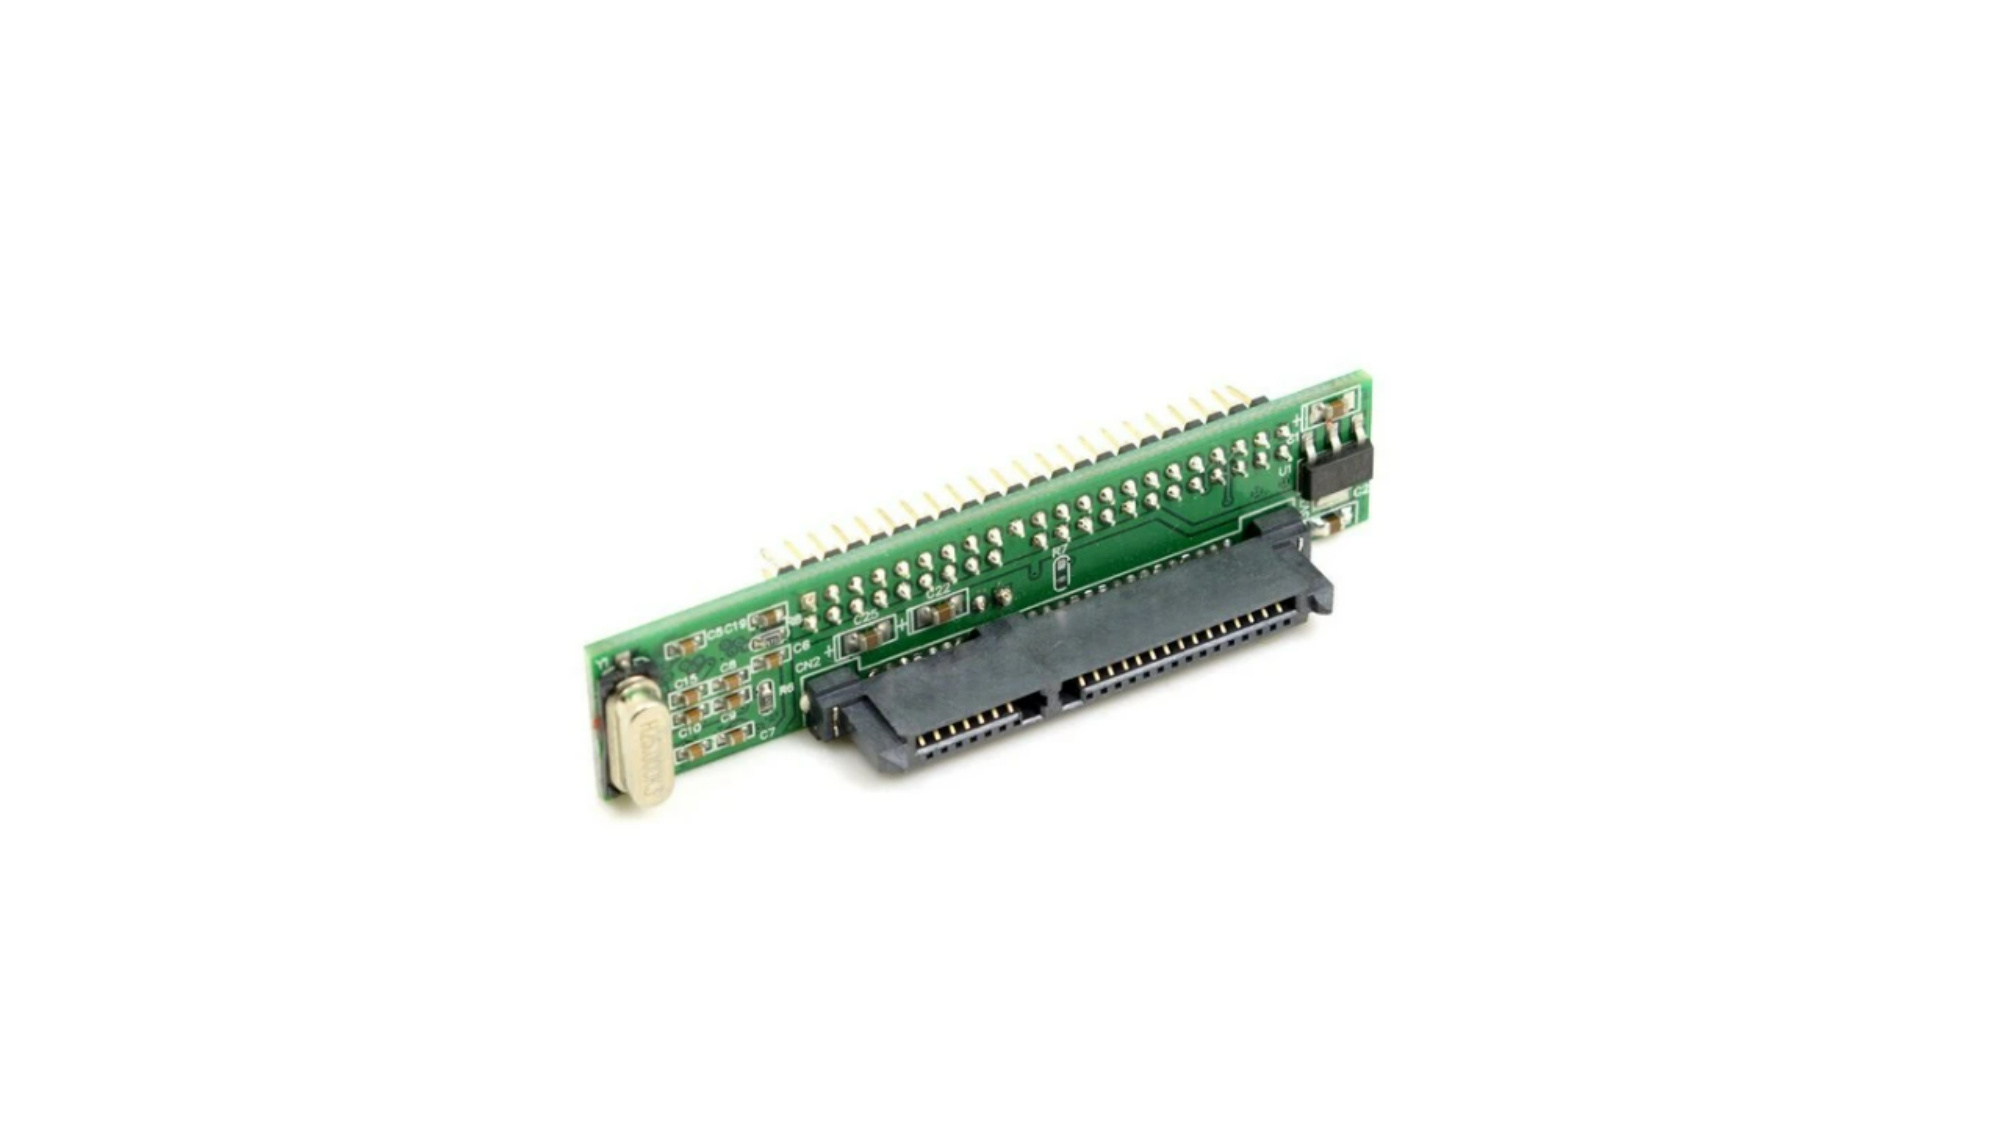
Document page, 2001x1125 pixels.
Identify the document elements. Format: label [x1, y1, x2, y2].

picture [551, 271, 1449, 854]
